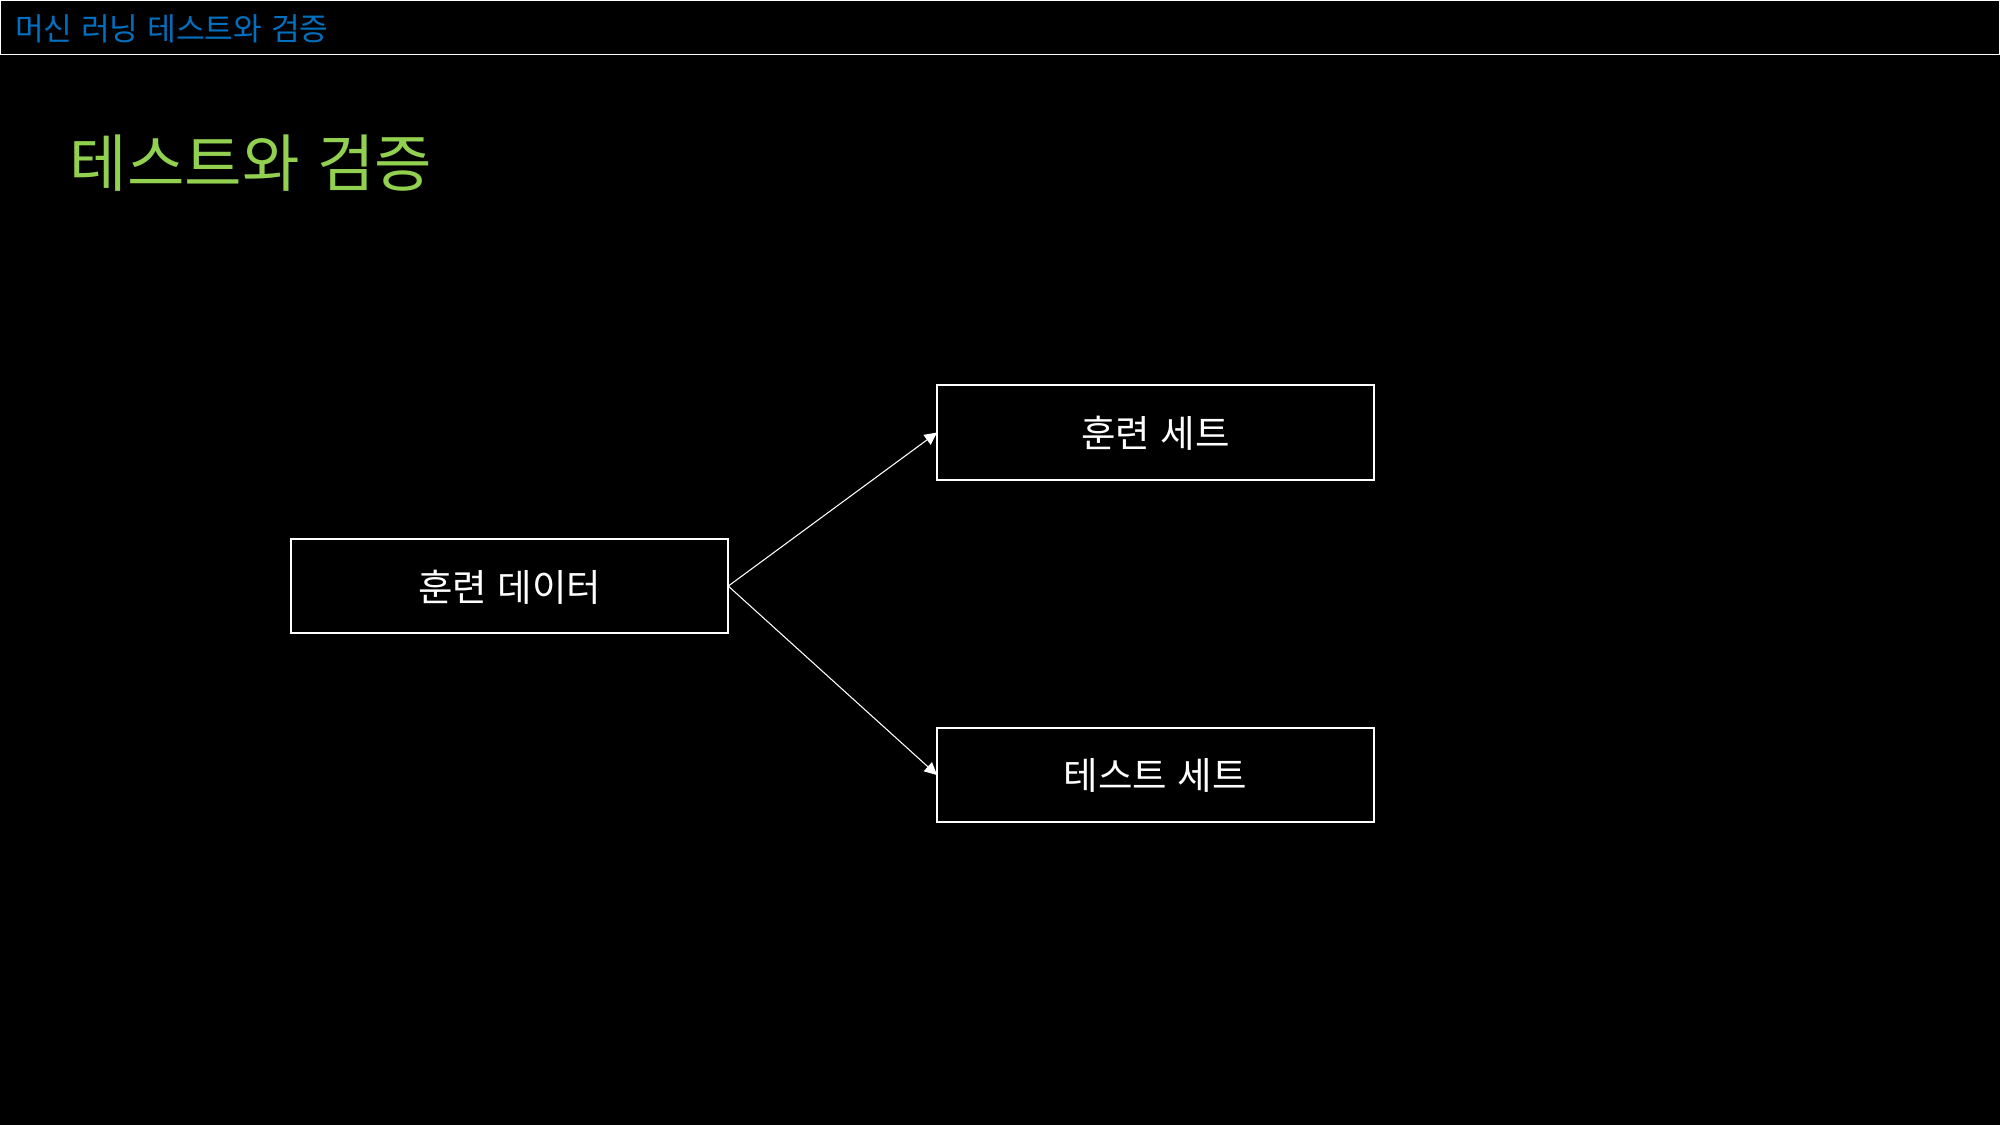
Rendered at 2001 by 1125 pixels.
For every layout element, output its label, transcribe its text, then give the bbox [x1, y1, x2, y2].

text_box 훈련 세트 [936, 384, 1375, 481]
text_box [0, 0, 2000, 75]
list 테스트와 검증 [55, 125, 1816, 188]
text_box 테스트 세트 [936, 727, 1375, 823]
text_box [728, 586, 938, 776]
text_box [728, 432, 938, 586]
text_box 훈련 데이터 [290, 538, 728, 634]
